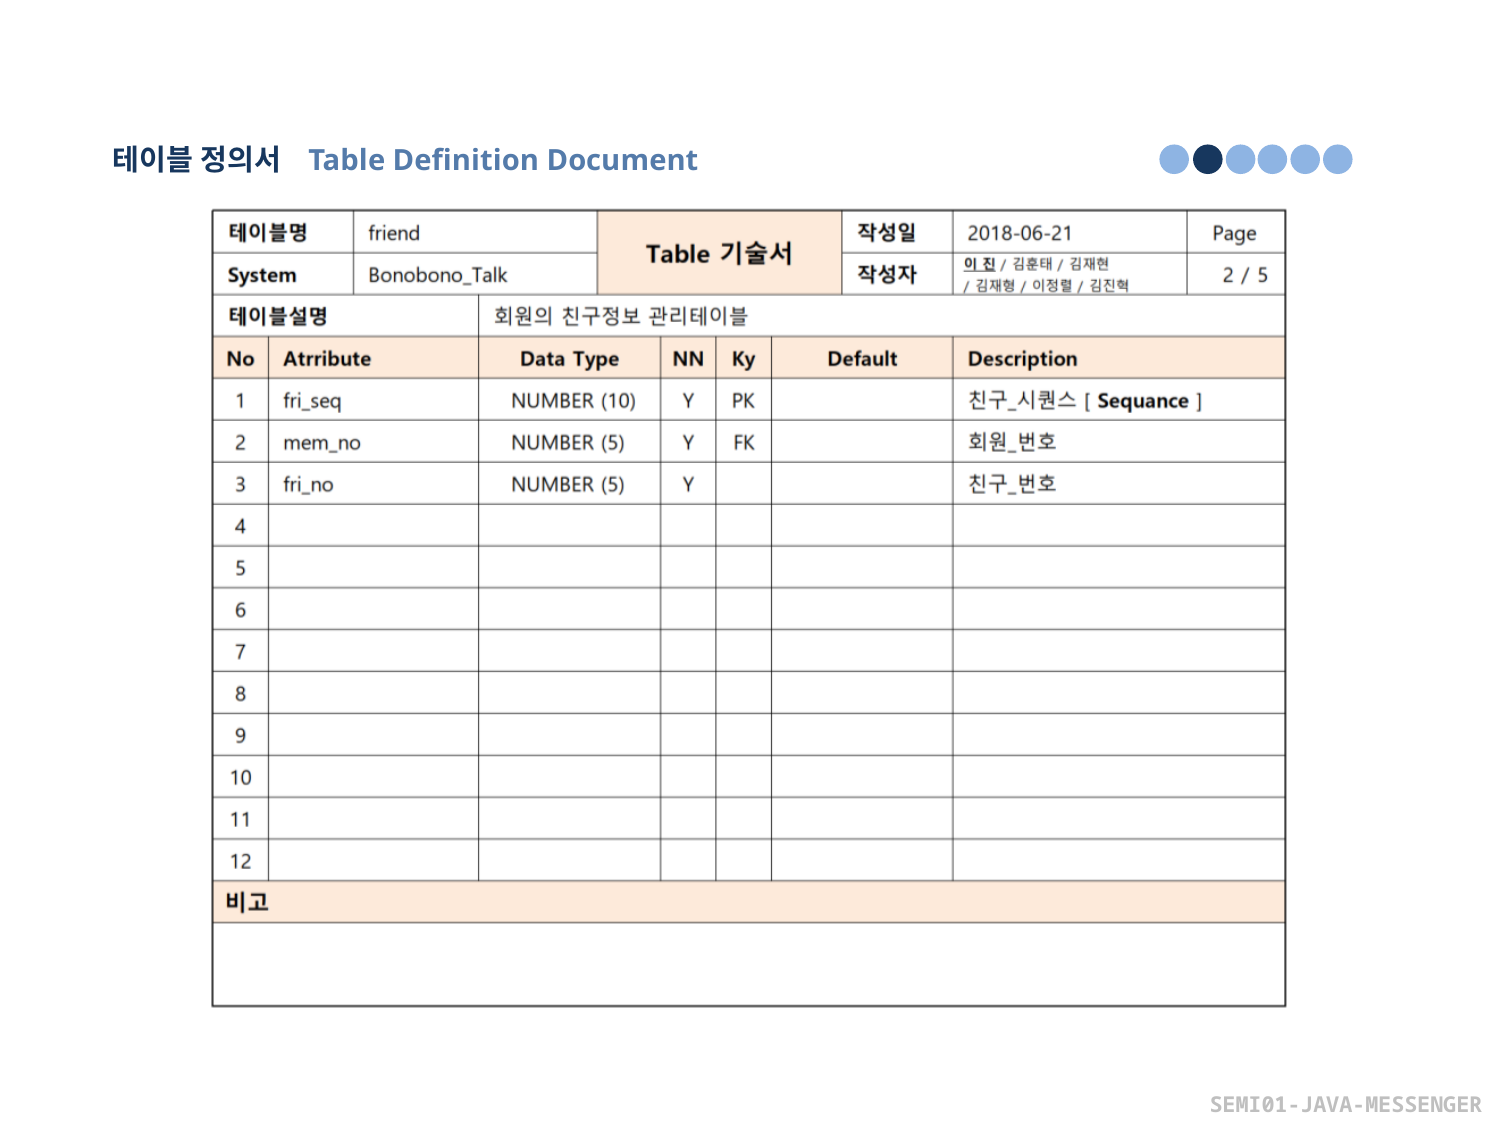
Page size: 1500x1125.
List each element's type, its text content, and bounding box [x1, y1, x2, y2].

text_box [1255, 142, 1289, 177]
text_box 테이블 정의서 [97, 133, 293, 184]
text_box [1157, 142, 1192, 177]
text_box [1223, 142, 1256, 177]
picture [209, 206, 1291, 1011]
text_box Table Definition Document [293, 133, 714, 184]
text_box SEMI01-JAVA-MESSENGER [1194, 1083, 1498, 1125]
text_box [1288, 142, 1321, 177]
text_box [1320, 142, 1355, 177]
text_box [1191, 142, 1224, 177]
